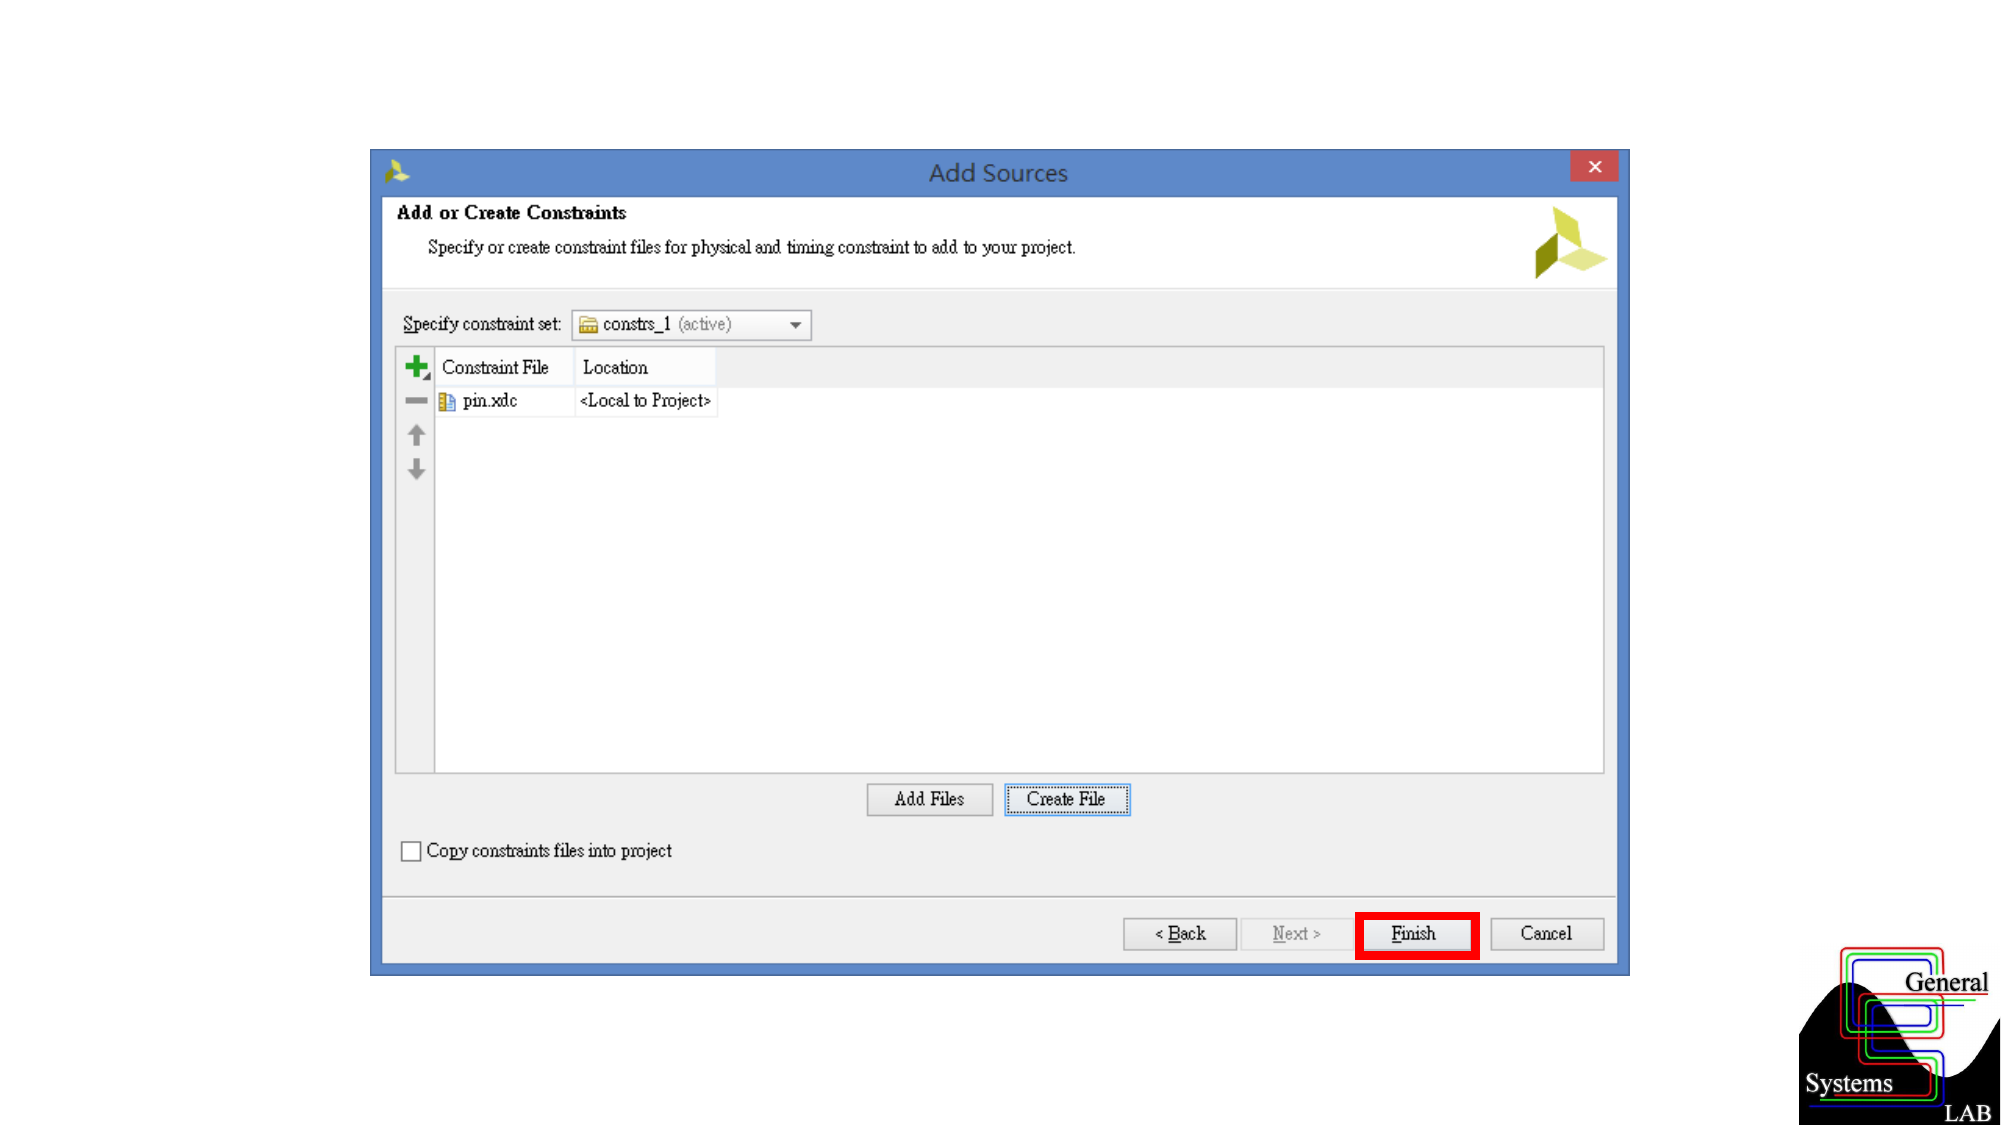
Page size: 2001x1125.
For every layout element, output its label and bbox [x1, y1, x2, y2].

picture [370, 149, 1630, 976]
picture [1799, 943, 2001, 1125]
